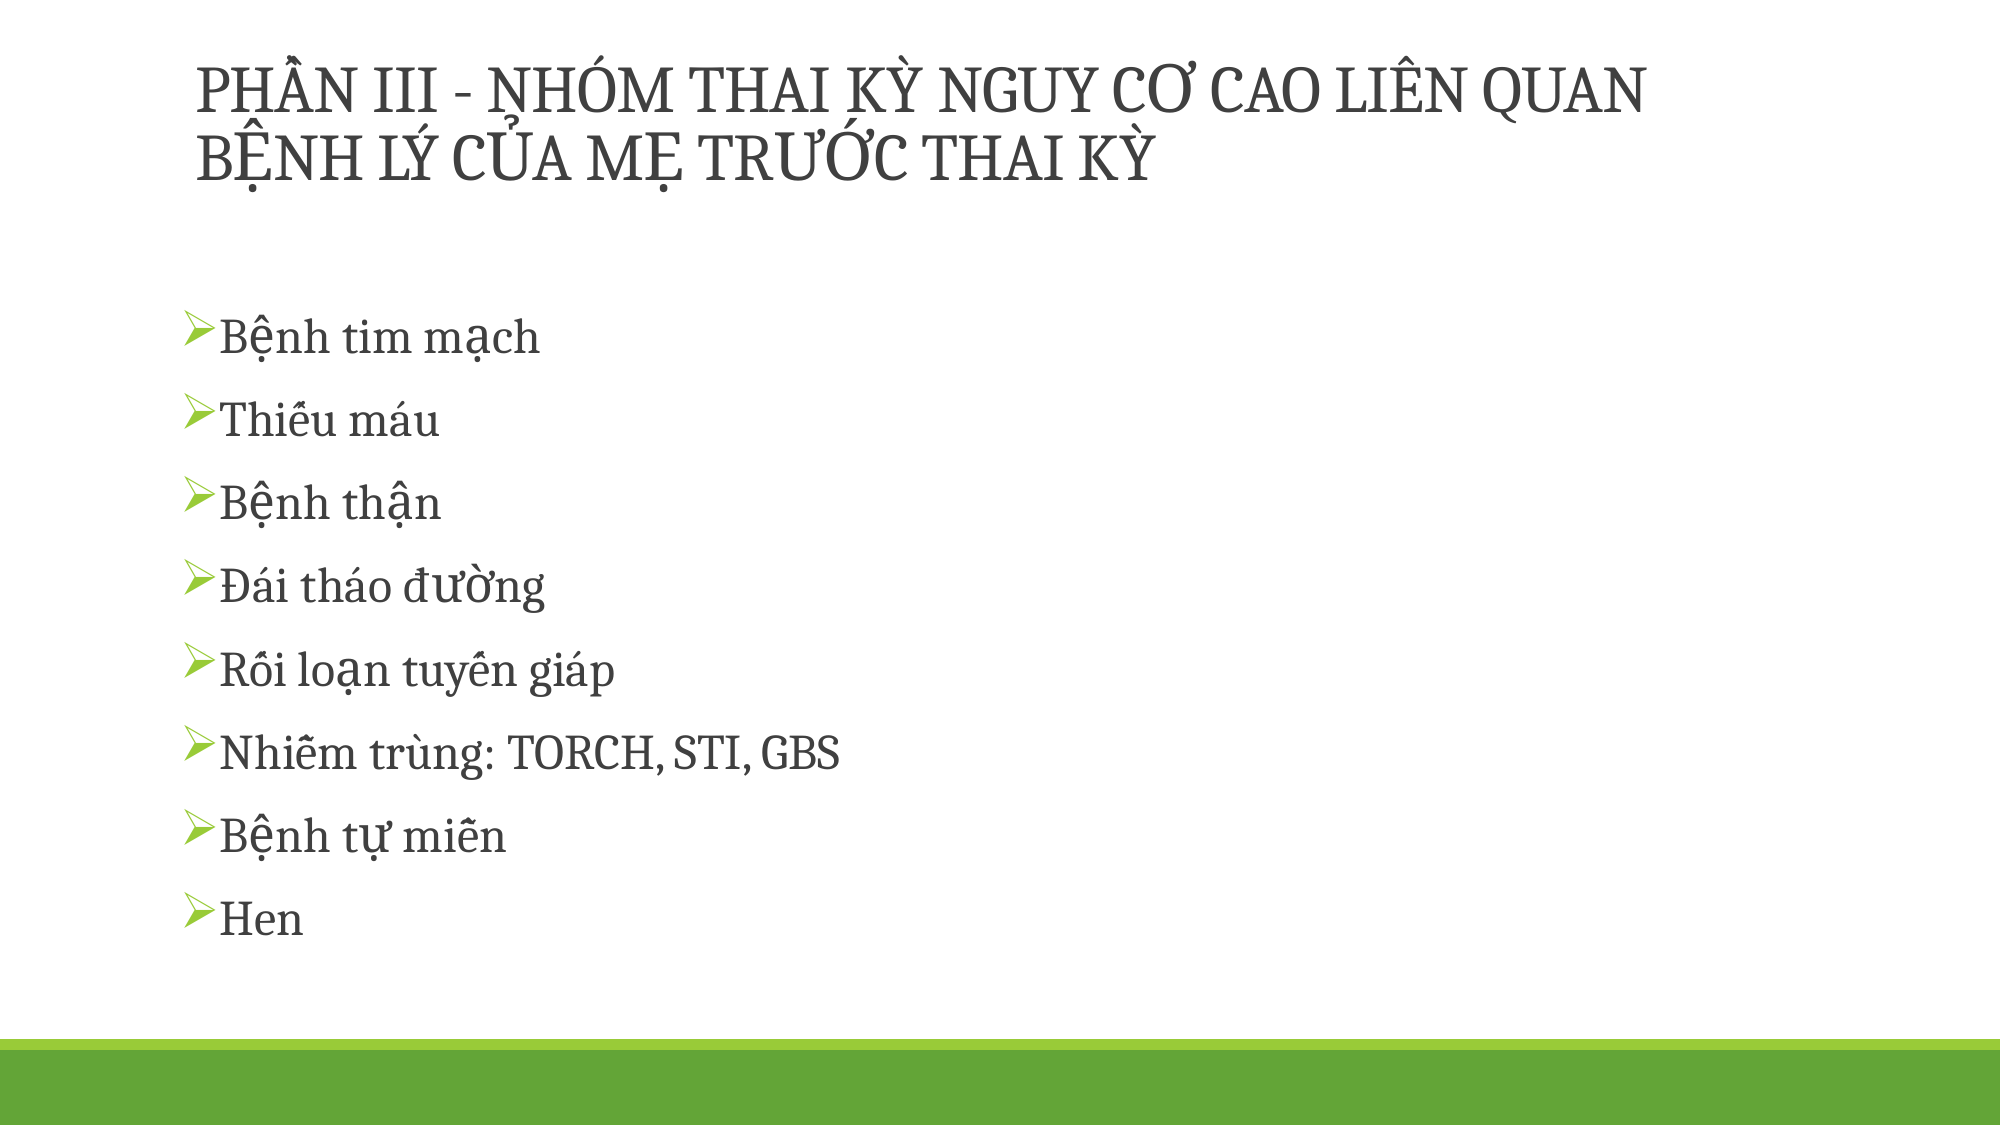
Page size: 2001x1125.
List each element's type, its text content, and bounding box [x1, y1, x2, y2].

list Bệnh tim mạch Thiếu máu Bệnh thận Đái tháo đường Rối loạn tuyến giáp Nhiễm trùng: TORCH, STI, GBS Bệnh tự miễn Hen [180, 302, 1830, 963]
title PHẦN III - NHÓM THAI KỲ NGUY CƠ CAO LIÊN QUAN BỆNH LÝ CỦA MẸ TRƯỚC THAI KỲ [180, 47, 1830, 285]
